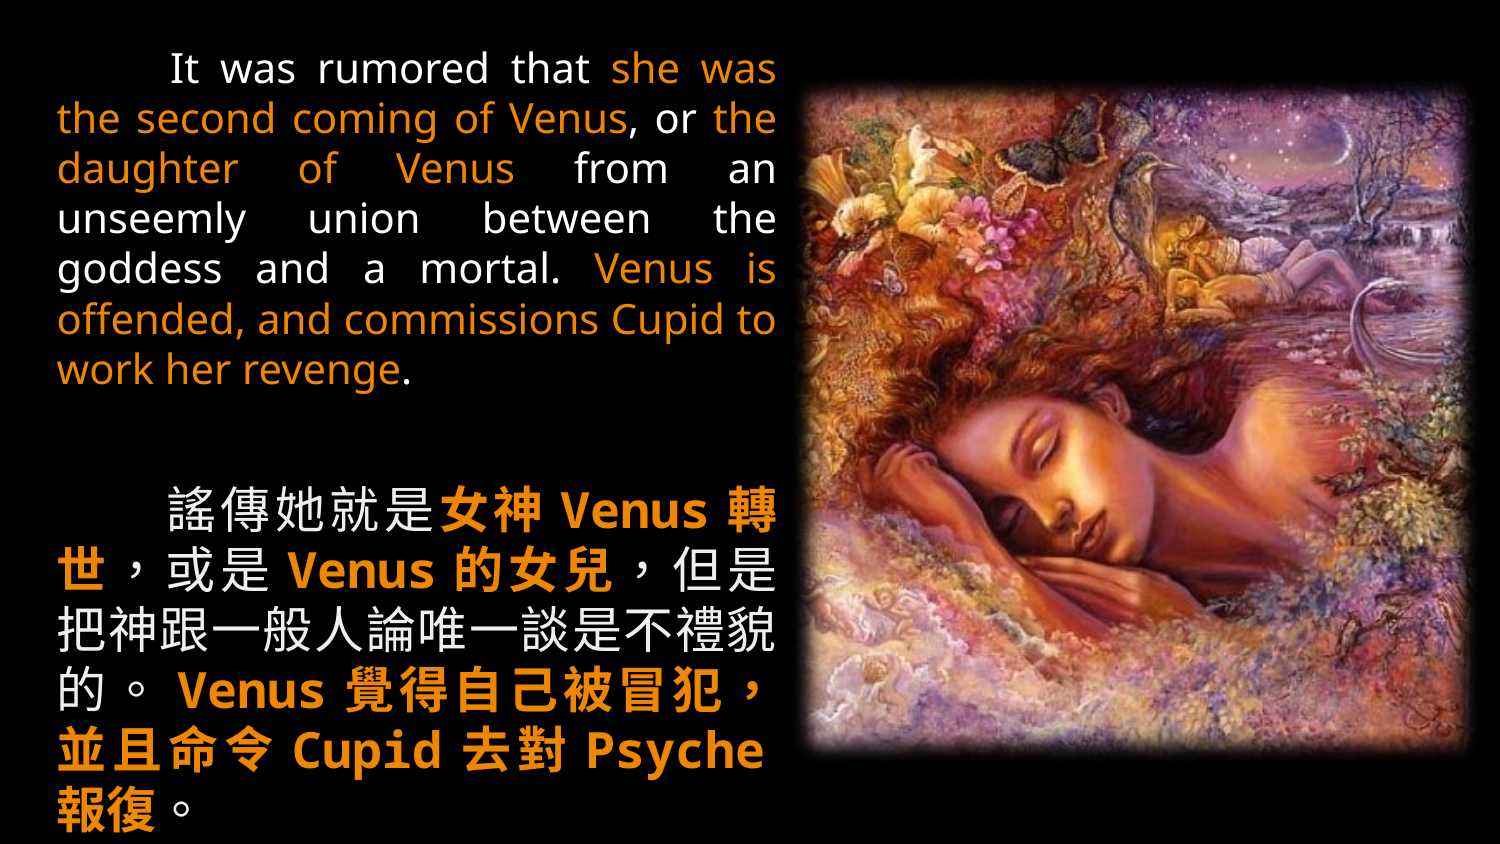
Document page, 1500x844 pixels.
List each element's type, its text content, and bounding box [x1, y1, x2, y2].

text_box It was rumored that she was the second coming of Venus, or the daughter of Venus from an unseemly union between the goddess and a mortal. Venus is offended, and commissions Cupid to work her revenge. [41, 34, 792, 400]
picture [791, 76, 1480, 764]
text_box 謠傳她就是女神Venus轉世，或是Venus的女兒，但是把神跟一般人論唯一談是不禮貌的。Venus覺得自己被冒犯，並且命令Cupid去對Psyche報復。 [41, 471, 792, 844]
